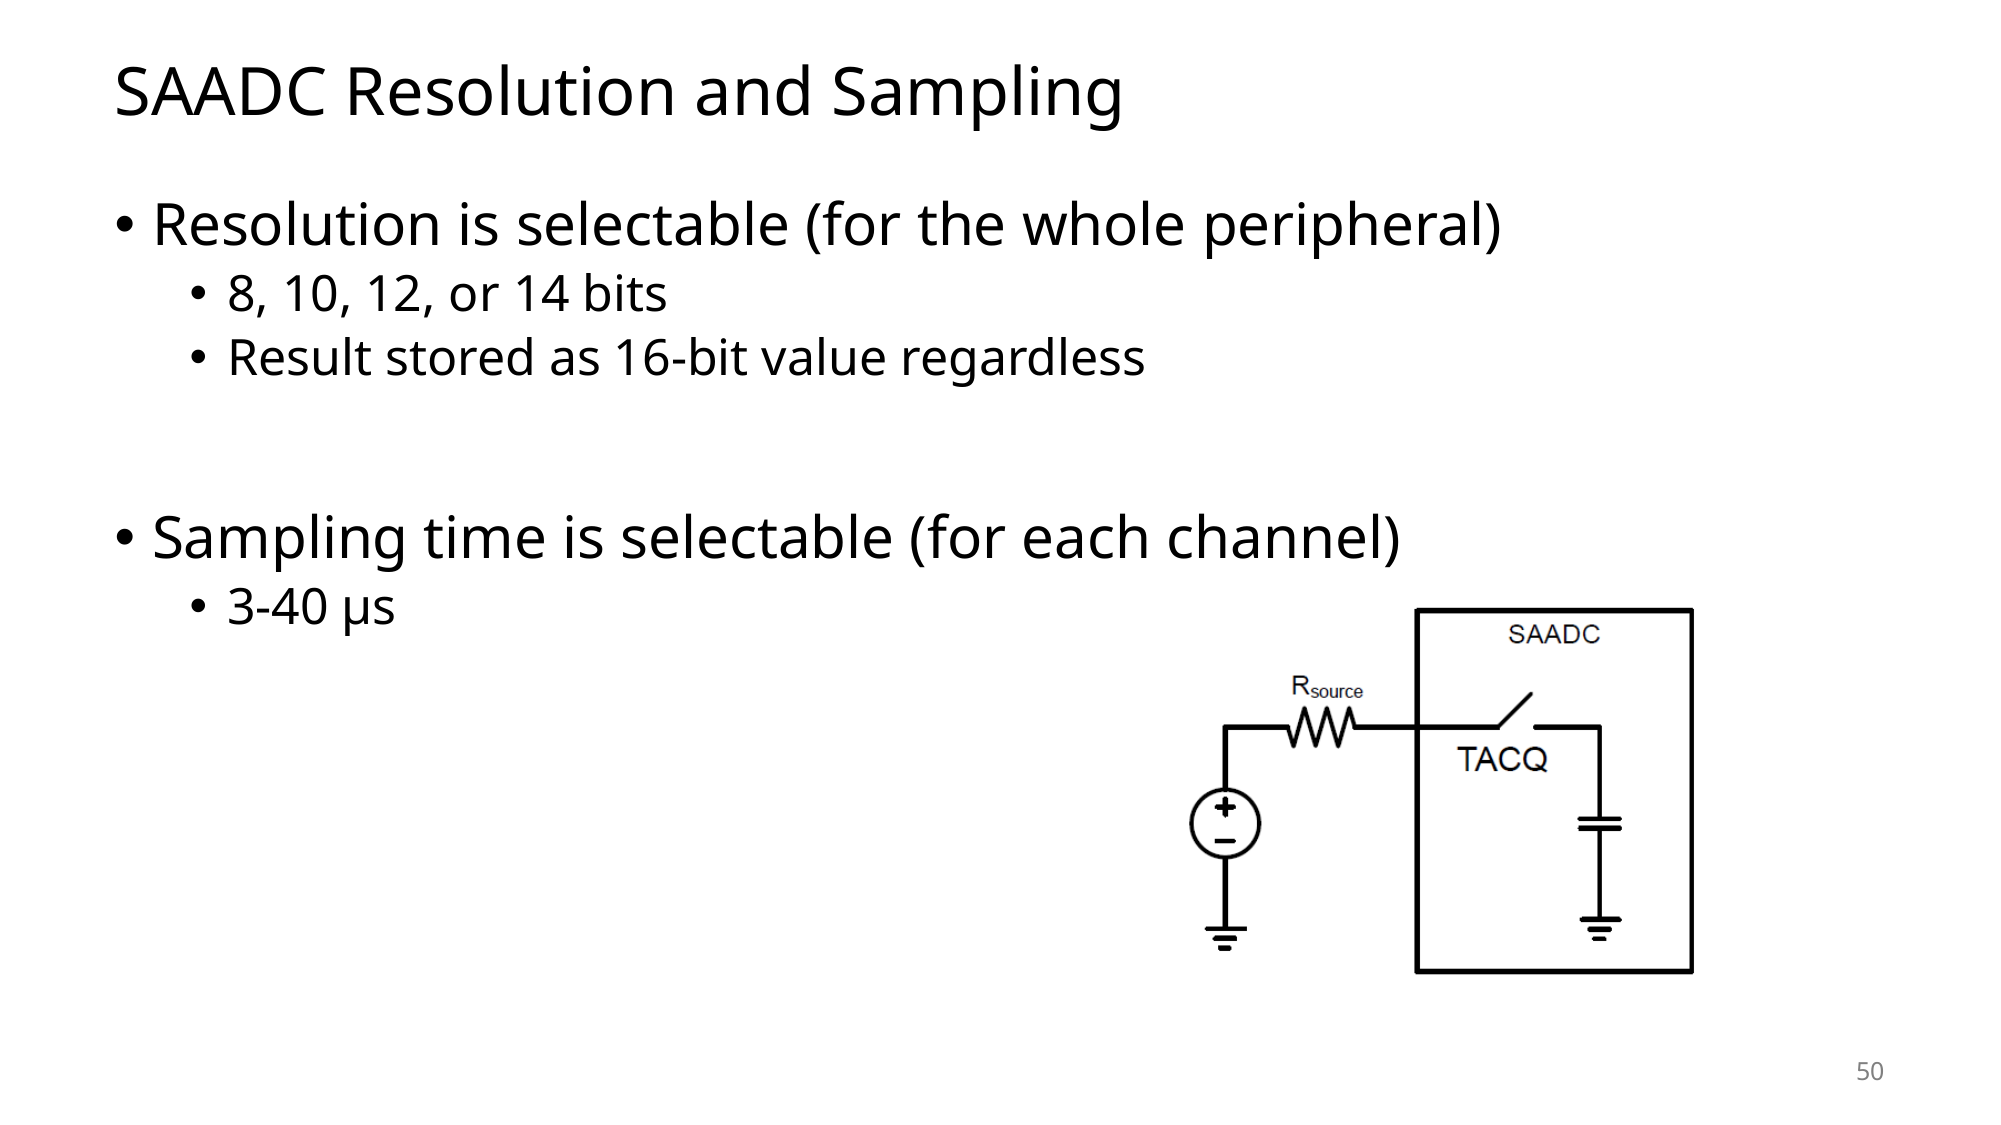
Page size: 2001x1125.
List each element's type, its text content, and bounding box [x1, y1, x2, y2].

list Resolution is selectable (for the whole peripheral) 8, 10, 12, or 14 bits Result stored as 16-bit value regardless Sampling time is selectable (for each channel) 3-40 μs [99, 187, 1900, 1013]
picture [1186, 599, 1704, 991]
title SAADC Resolution and Sampling [99, 37, 1900, 150]
slide_number 50 [1749, 1042, 1900, 1103]
